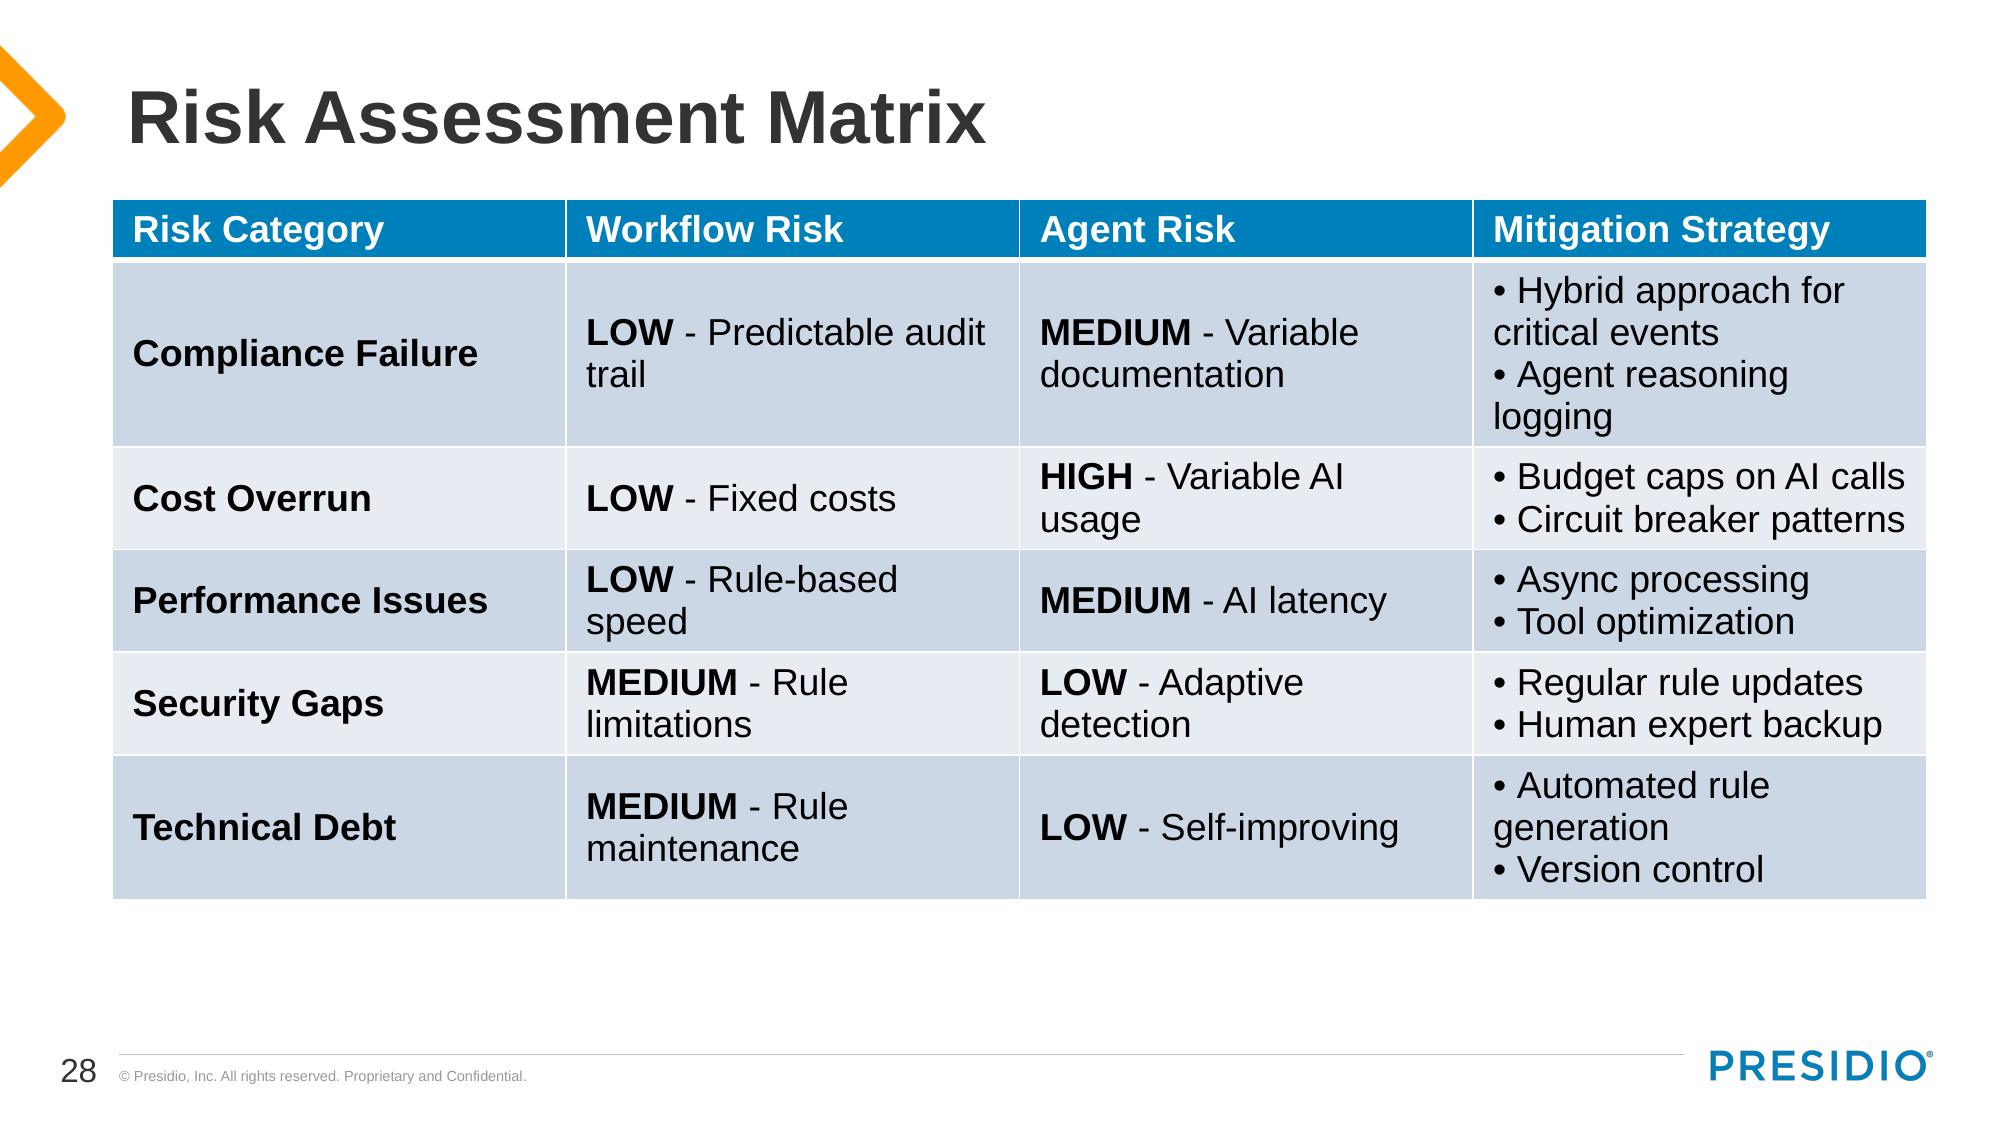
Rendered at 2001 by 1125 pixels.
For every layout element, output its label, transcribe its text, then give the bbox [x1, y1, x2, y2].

slide_number 28 [0, 1039, 113, 1100]
table_cell • Regular rule updates • Human expert backup [1474, 653, 1926, 754]
table_cell • Automated rule generation • Version control [1474, 756, 1926, 899]
table_cell MEDIUM - Variable documentation [1020, 263, 1472, 446]
table_cell Compliance Failure [113, 263, 565, 446]
table_cell • Budget caps on AI calls • Circuit breaker patterns [1474, 448, 1926, 549]
table_cell • Async processing • Tool optimization [1474, 550, 1926, 651]
table_cell HIGH - Variable AI usage [1020, 448, 1472, 549]
table_cell MEDIUM - AI latency [1020, 550, 1472, 651]
title Risk Assessment Matrix [112, 39, 1927, 198]
picture [1706, 1043, 1937, 1088]
table_header Agent Risk [1020, 200, 1472, 257]
picture [0, 45, 66, 188]
table_cell Technical Debt [113, 756, 565, 899]
table_header Workflow Risk [567, 200, 1019, 257]
table_cell LOW - Self-improving [1020, 756, 1472, 899]
table_header Mitigation Strategy [1474, 200, 1926, 257]
table_cell LOW - Predictable audit trail [567, 263, 1019, 446]
table_cell Cost Overrun [113, 448, 565, 549]
table_cell LOW - Rule-based speed [567, 550, 1019, 651]
table_cell Performance Issues [113, 550, 565, 651]
table_cell MEDIUM - Rule limitations [567, 653, 1019, 754]
table_header Risk Category [113, 200, 565, 257]
table_cell LOW - Fixed costs [567, 448, 1019, 549]
table_cell Security Gaps [113, 653, 565, 754]
table_cell • Hybrid approach for critical events • Agent reasoning logging [1474, 263, 1926, 446]
table_cell LOW - Adaptive detection [1020, 653, 1472, 754]
table_cell MEDIUM - Rule maintenance [567, 756, 1019, 899]
